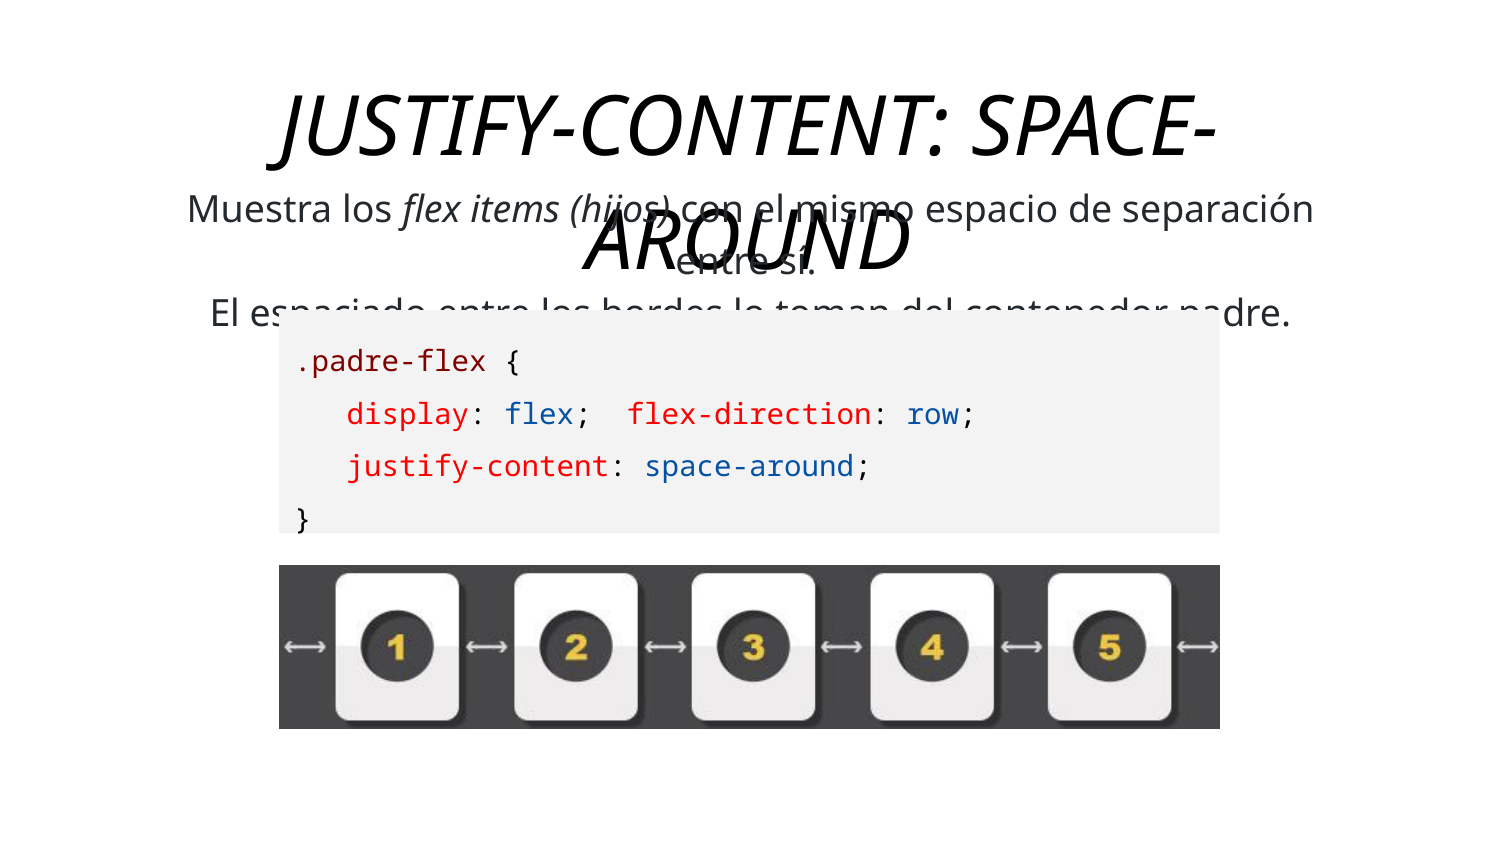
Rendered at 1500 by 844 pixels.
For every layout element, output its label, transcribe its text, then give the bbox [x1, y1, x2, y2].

text_box JUSTIFY-CONTENT: SPACE-AROUND [165, 41, 1334, 163]
text_box Muestra los flex items (hijos) con el mismo espacio de separación entre sí. El espaciado entre los bordes lo toman del contenedor padre. [132, 163, 1370, 359]
picture [278, 565, 1220, 729]
text_box .padre-flex { display: flex; flex-direction: row; justify-content: space-around; } [279, 310, 1220, 534]
